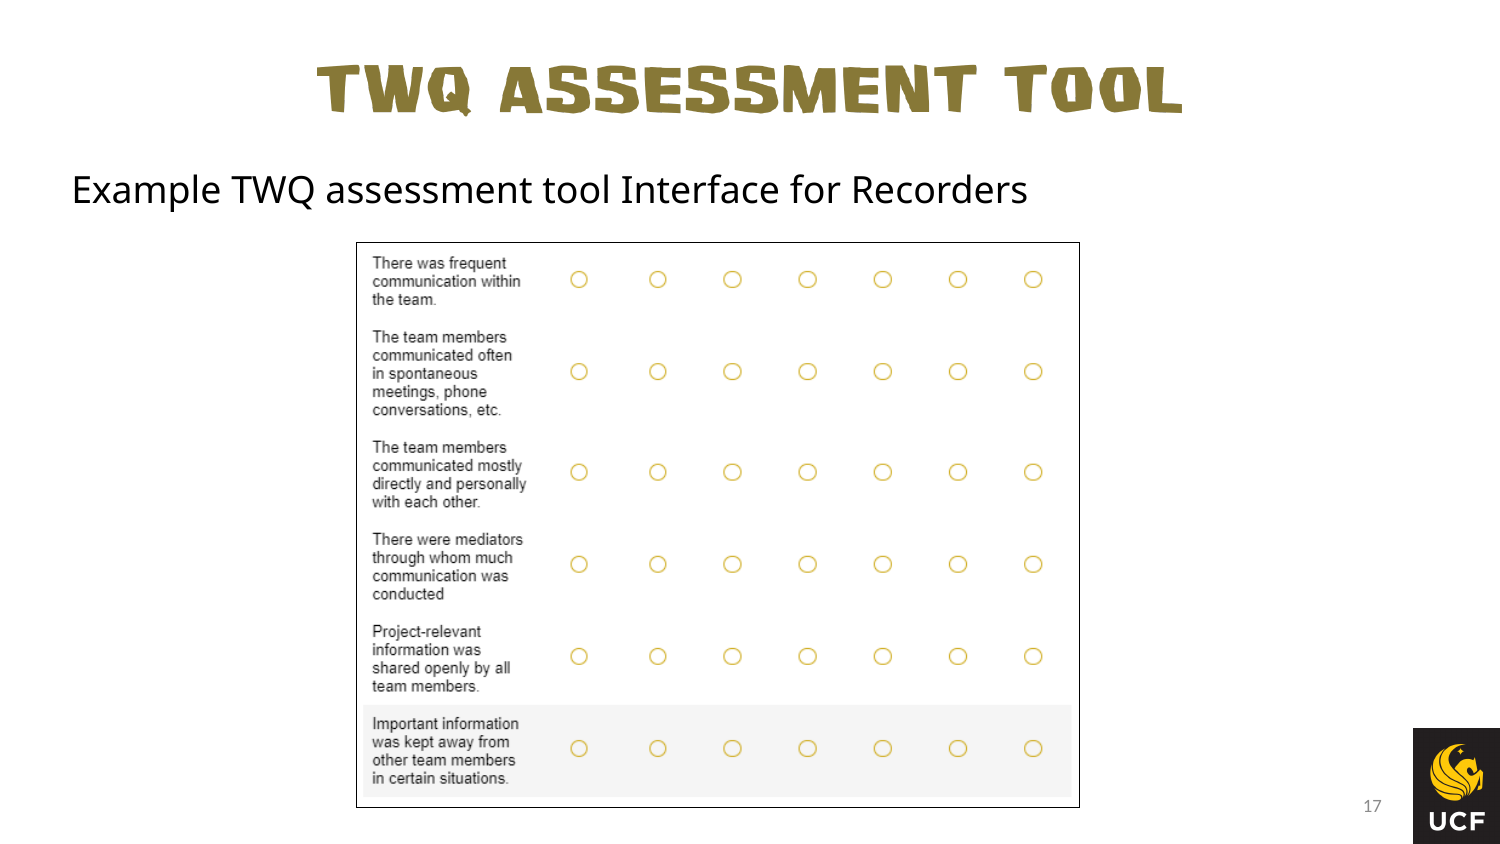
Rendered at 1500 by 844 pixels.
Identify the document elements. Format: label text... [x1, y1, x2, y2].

picture [356, 242, 1080, 808]
slide_number 17 [1059, 782, 1397, 827]
picture [317, 64, 1182, 117]
text_box Example TWQ assessment tool Interface for Recorders [56, 159, 1045, 219]
picture [1413, 728, 1500, 844]
